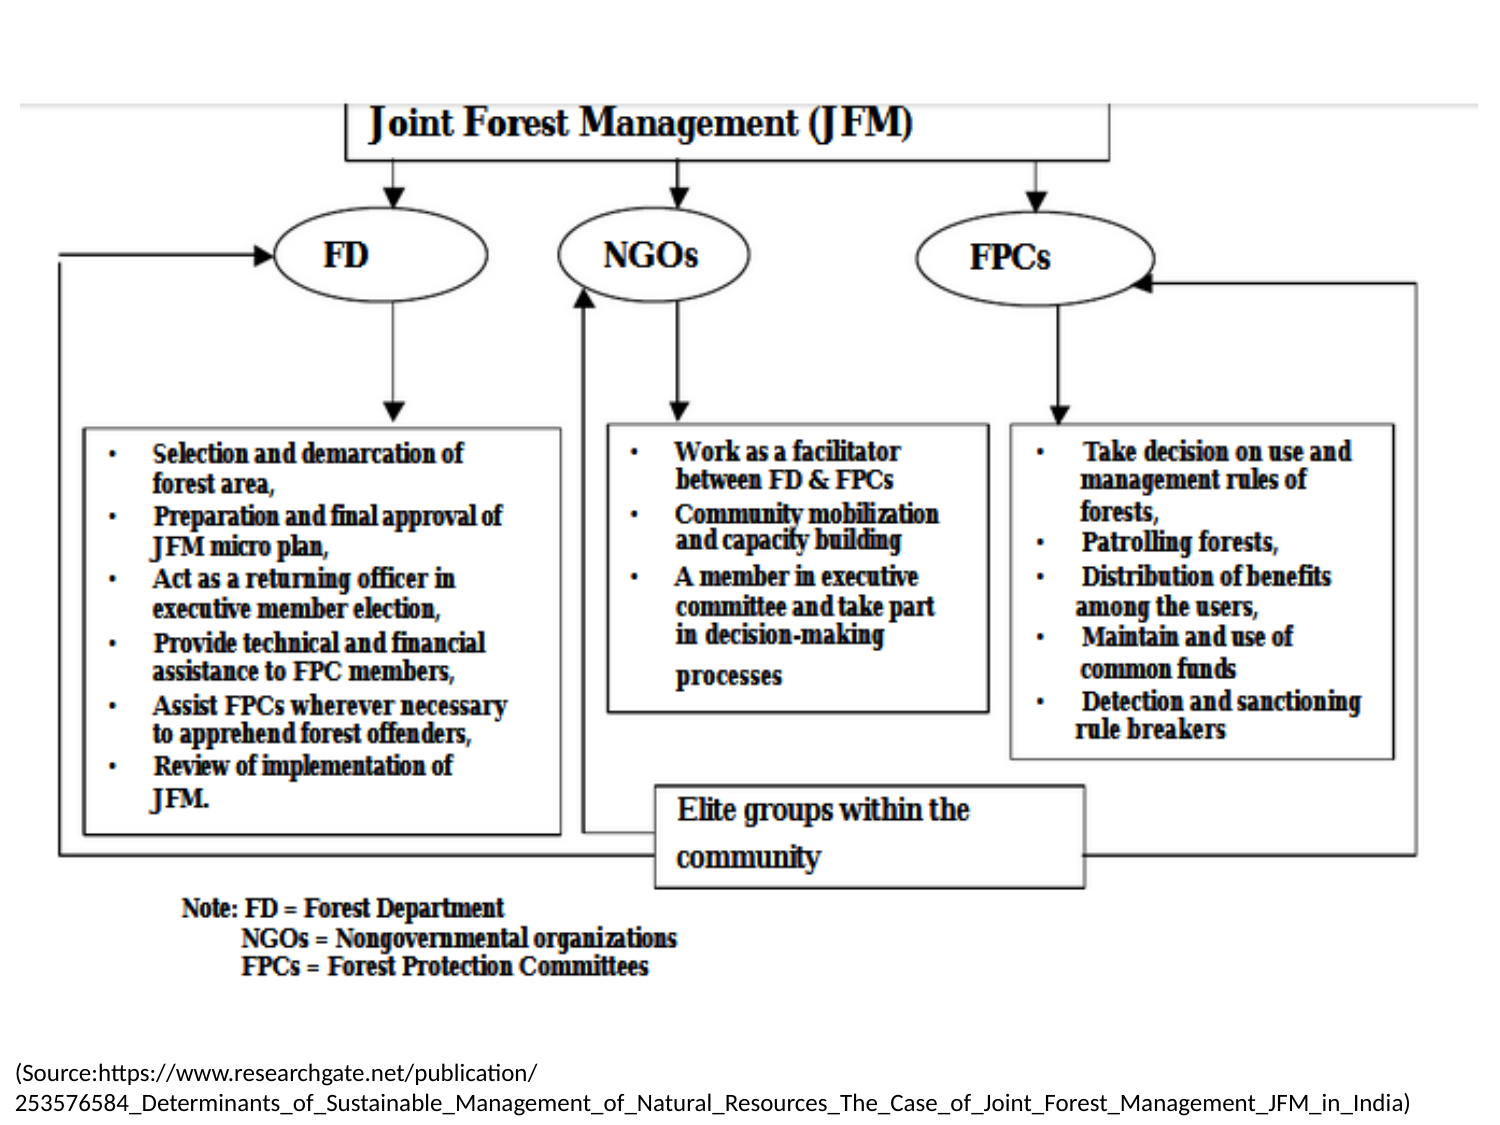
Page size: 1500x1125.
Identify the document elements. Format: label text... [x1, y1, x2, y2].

picture [19, 99, 1479, 1002]
text_box (Source:https://www.researchgate.net/publication/253576584_Determinants_of_Sustainable_Management_of_Natural_Resources_The_Case_of_Joint_Forest_Management_JFM_in_India) [0, 1049, 1500, 1124]
